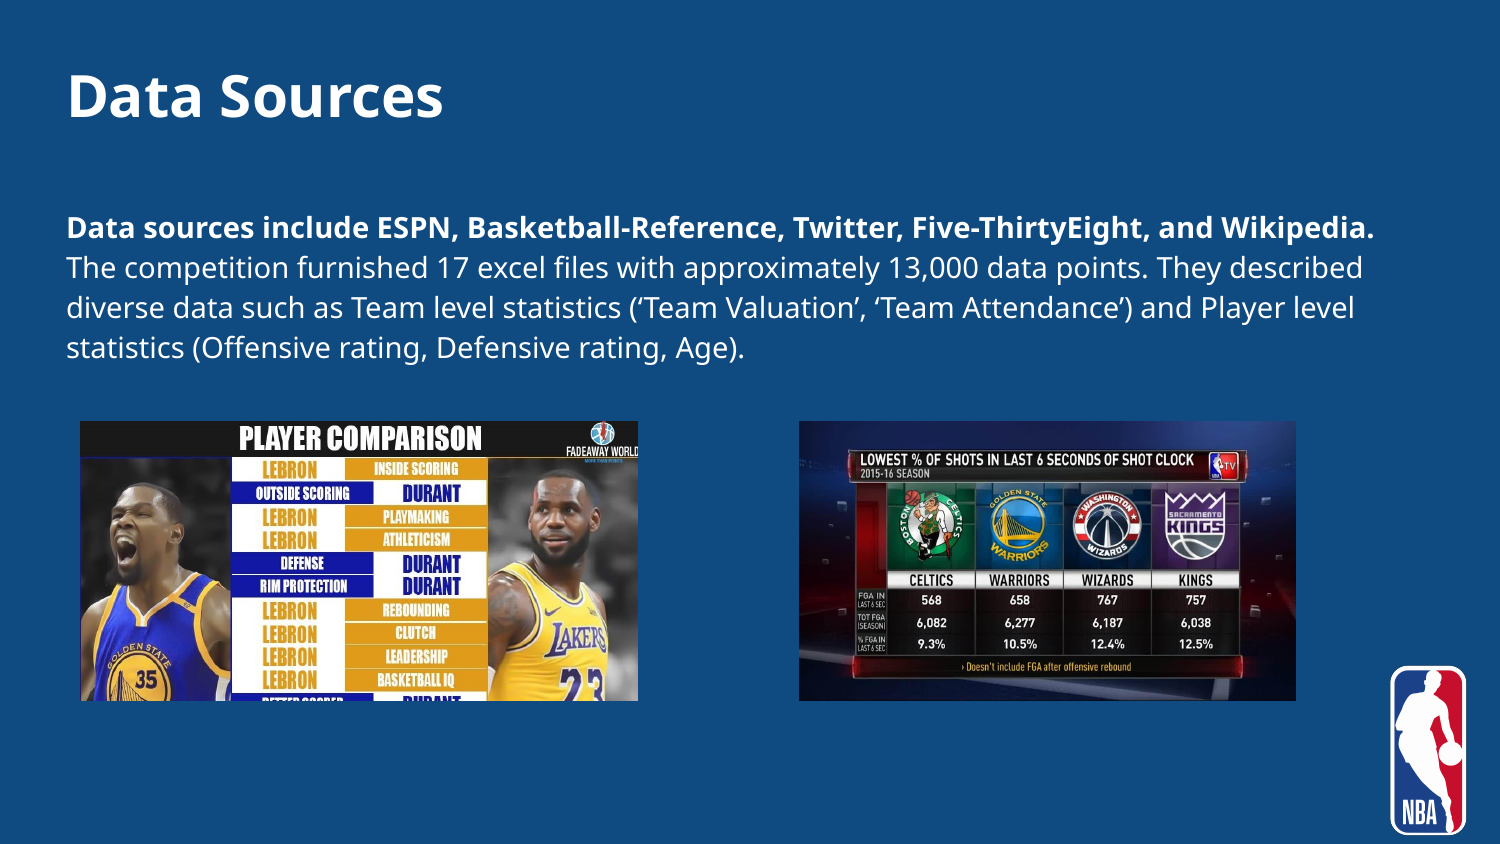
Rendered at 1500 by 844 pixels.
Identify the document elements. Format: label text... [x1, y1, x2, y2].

picture [1386, 657, 1471, 844]
picture [799, 421, 1296, 701]
title Data Sources [51, 44, 1449, 139]
picture [80, 421, 638, 701]
list Data sources include ESPN, Basketball-Reference, Twitter, Five-ThirtyEight, and Wikipedia. The competition furnished 17 excel files with approximately 13,000 data points. They described diverse data such as Team level statistics (‘Team Valuation’, ‘Team Attendance’) and Player level statistics (Offensive rating, Defensive rating, Age). [51, 189, 1449, 750]
